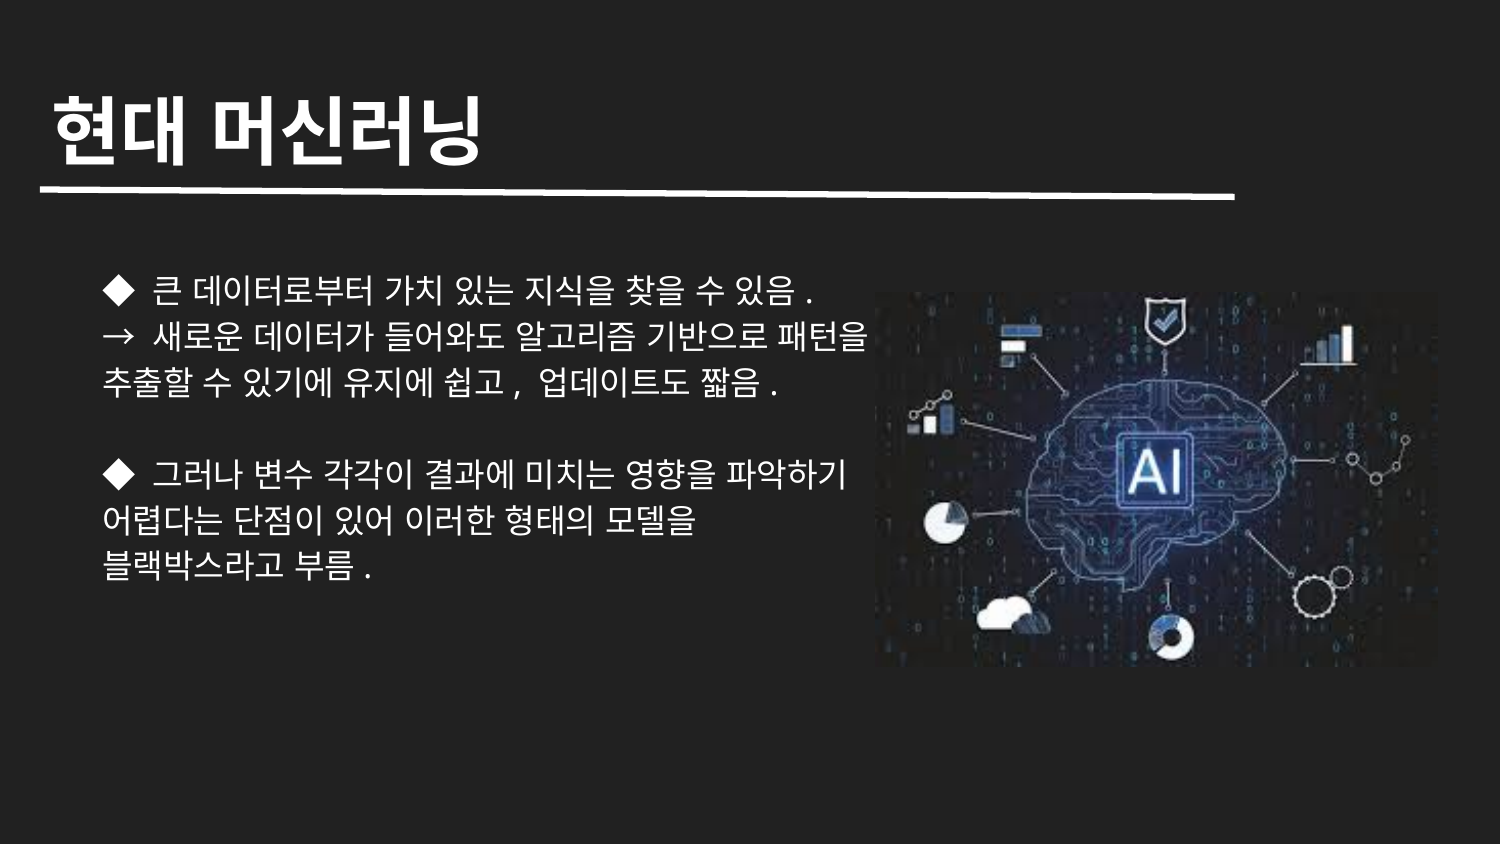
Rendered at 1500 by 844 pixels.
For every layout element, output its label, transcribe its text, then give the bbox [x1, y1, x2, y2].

picture [874, 292, 1438, 668]
subtitle ◆ 큰 데이터로부터 가치 있는 지식을 찾을 수 있음. → 새로운 데이터가 들어와도 알고리즘 기반으로 패턴을 추출할 수 있기에 유지에 쉽고, 업데이트도 짧음. ◆ 그러나 변수 각각이 결과에 미치는 영향을 파악하기 어렵다는 단점이 있어 이러한 형태의 모델을 블랙박스라고 부름. [87, 249, 892, 740]
title 현대 머신러닝 [36, 96, 1238, 190]
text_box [39, 189, 1235, 198]
